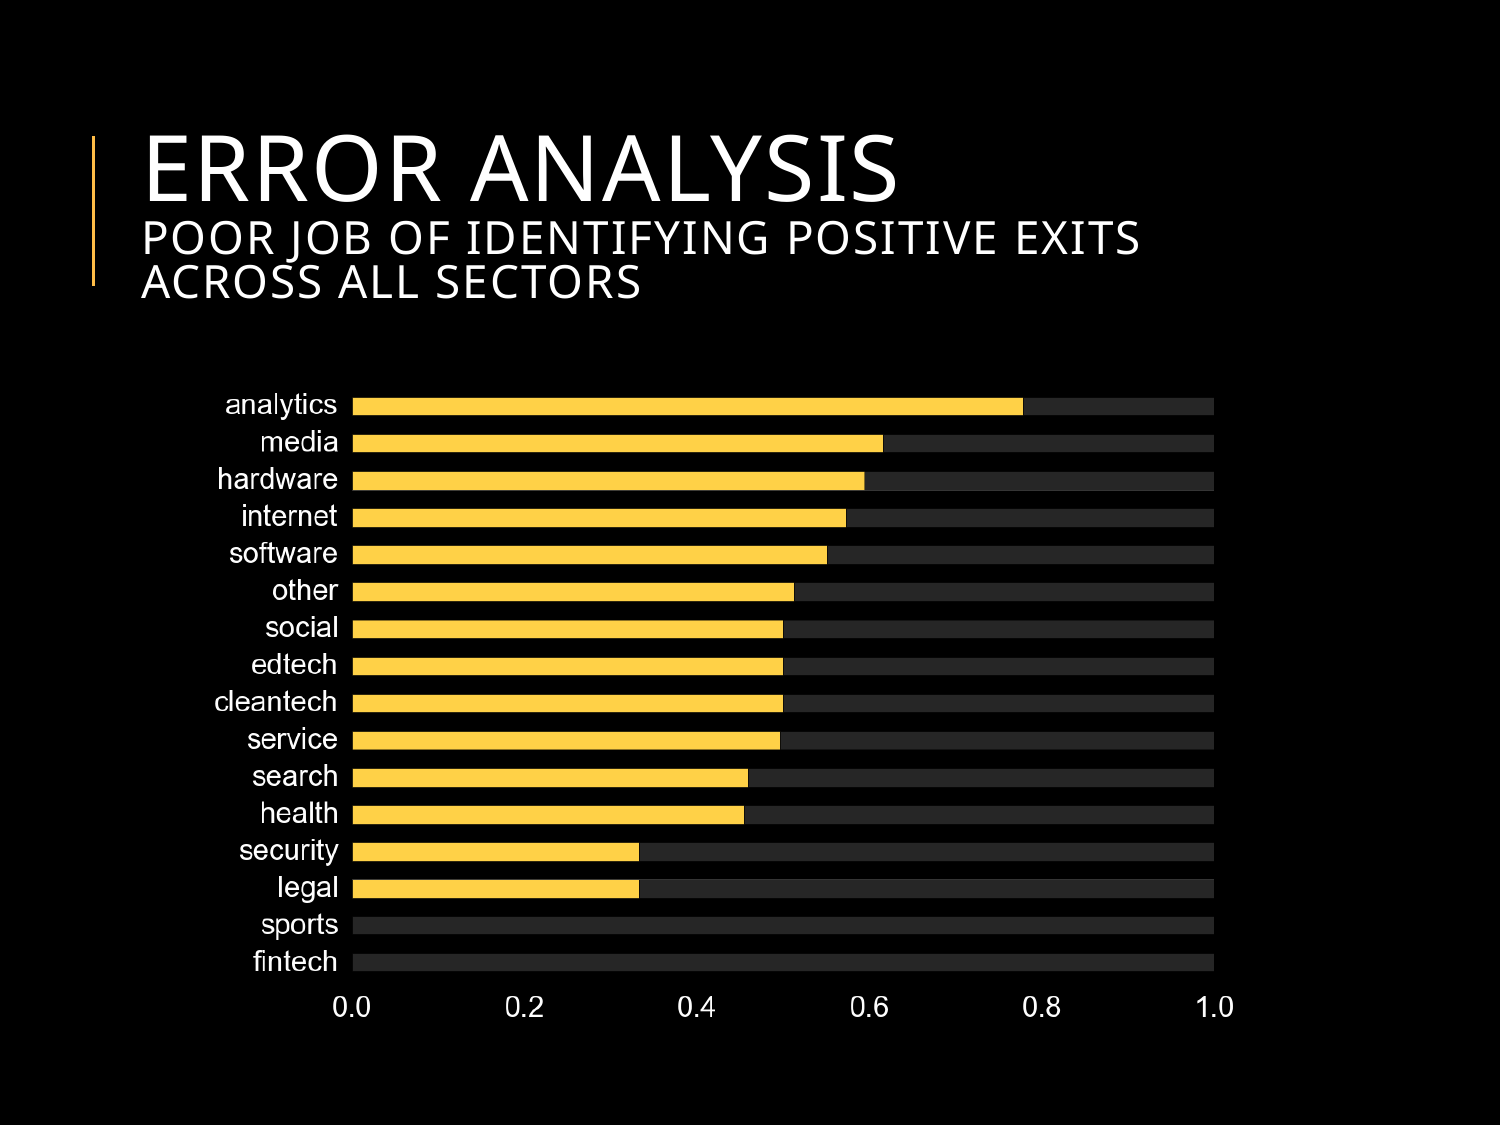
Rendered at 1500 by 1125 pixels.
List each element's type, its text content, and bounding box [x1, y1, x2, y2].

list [199, 374, 1248, 1036]
title Error Analysis poor job of identifying positive exits across all sectors [126, 96, 1322, 342]
